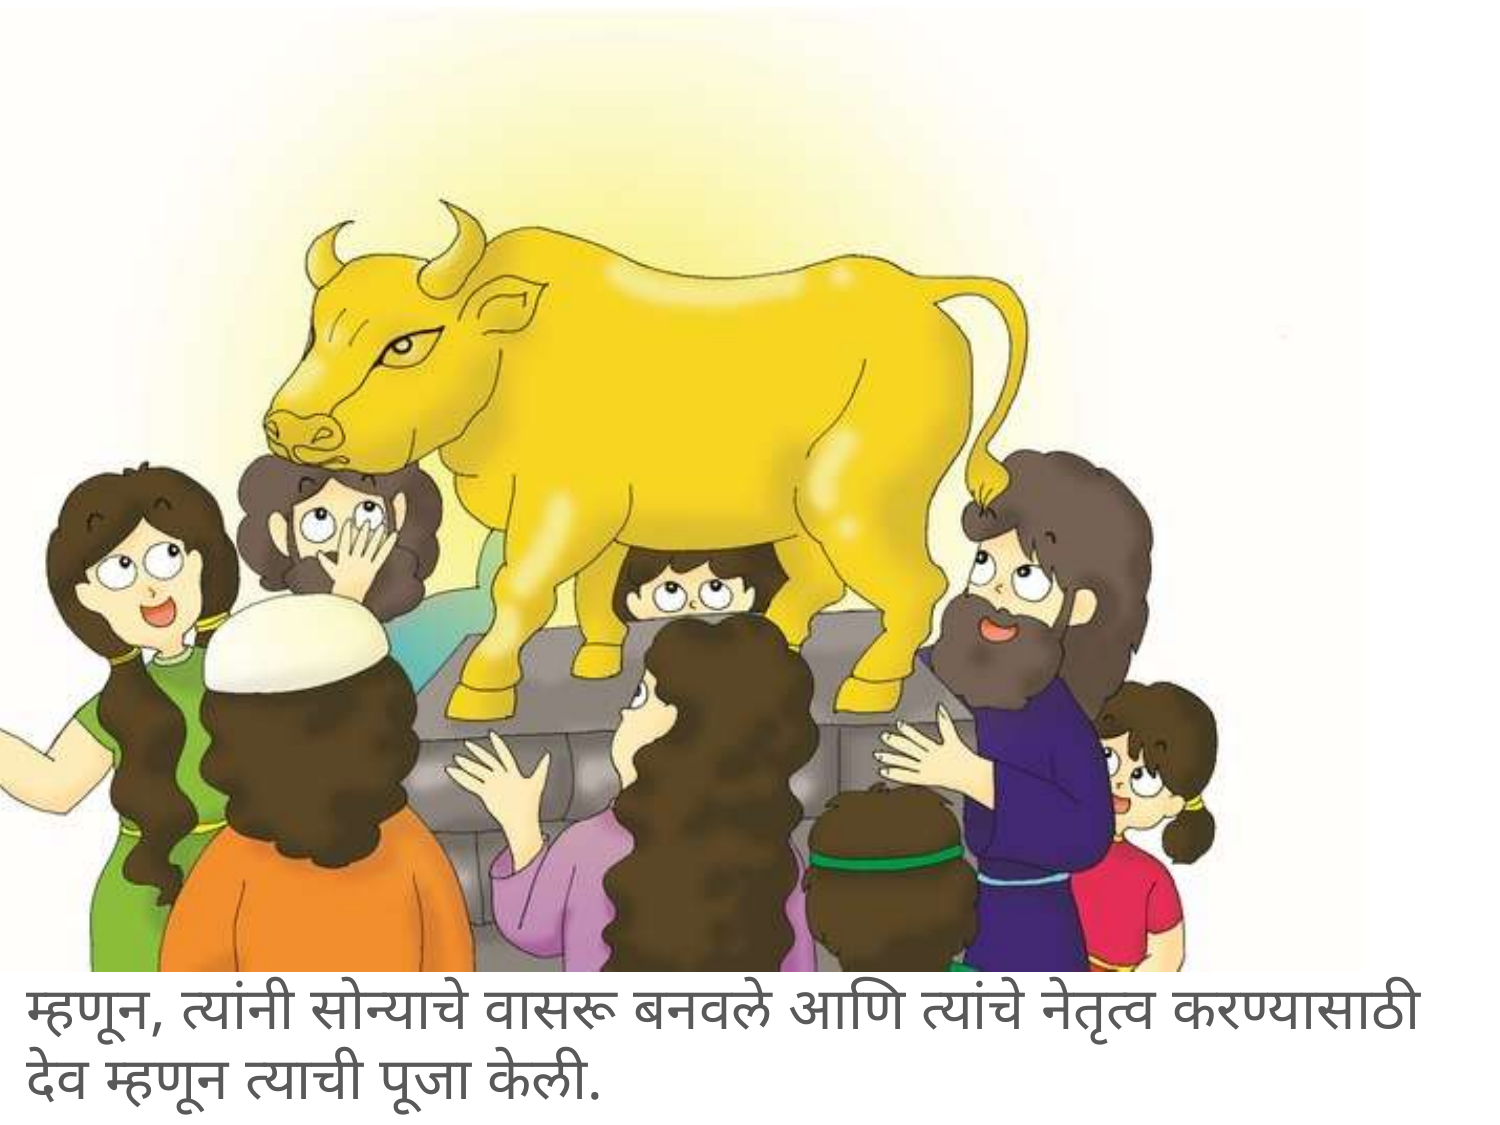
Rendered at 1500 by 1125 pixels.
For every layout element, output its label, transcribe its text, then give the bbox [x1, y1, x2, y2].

text_box म्हणून, त्यांनी सोन्याचे वासरू बनवले आणि त्यांचे नेतृत्व करण्यासाठी देव म्हणून त्याची पूजा केली. [11, 964, 1483, 1119]
picture [0, 6, 1364, 972]
